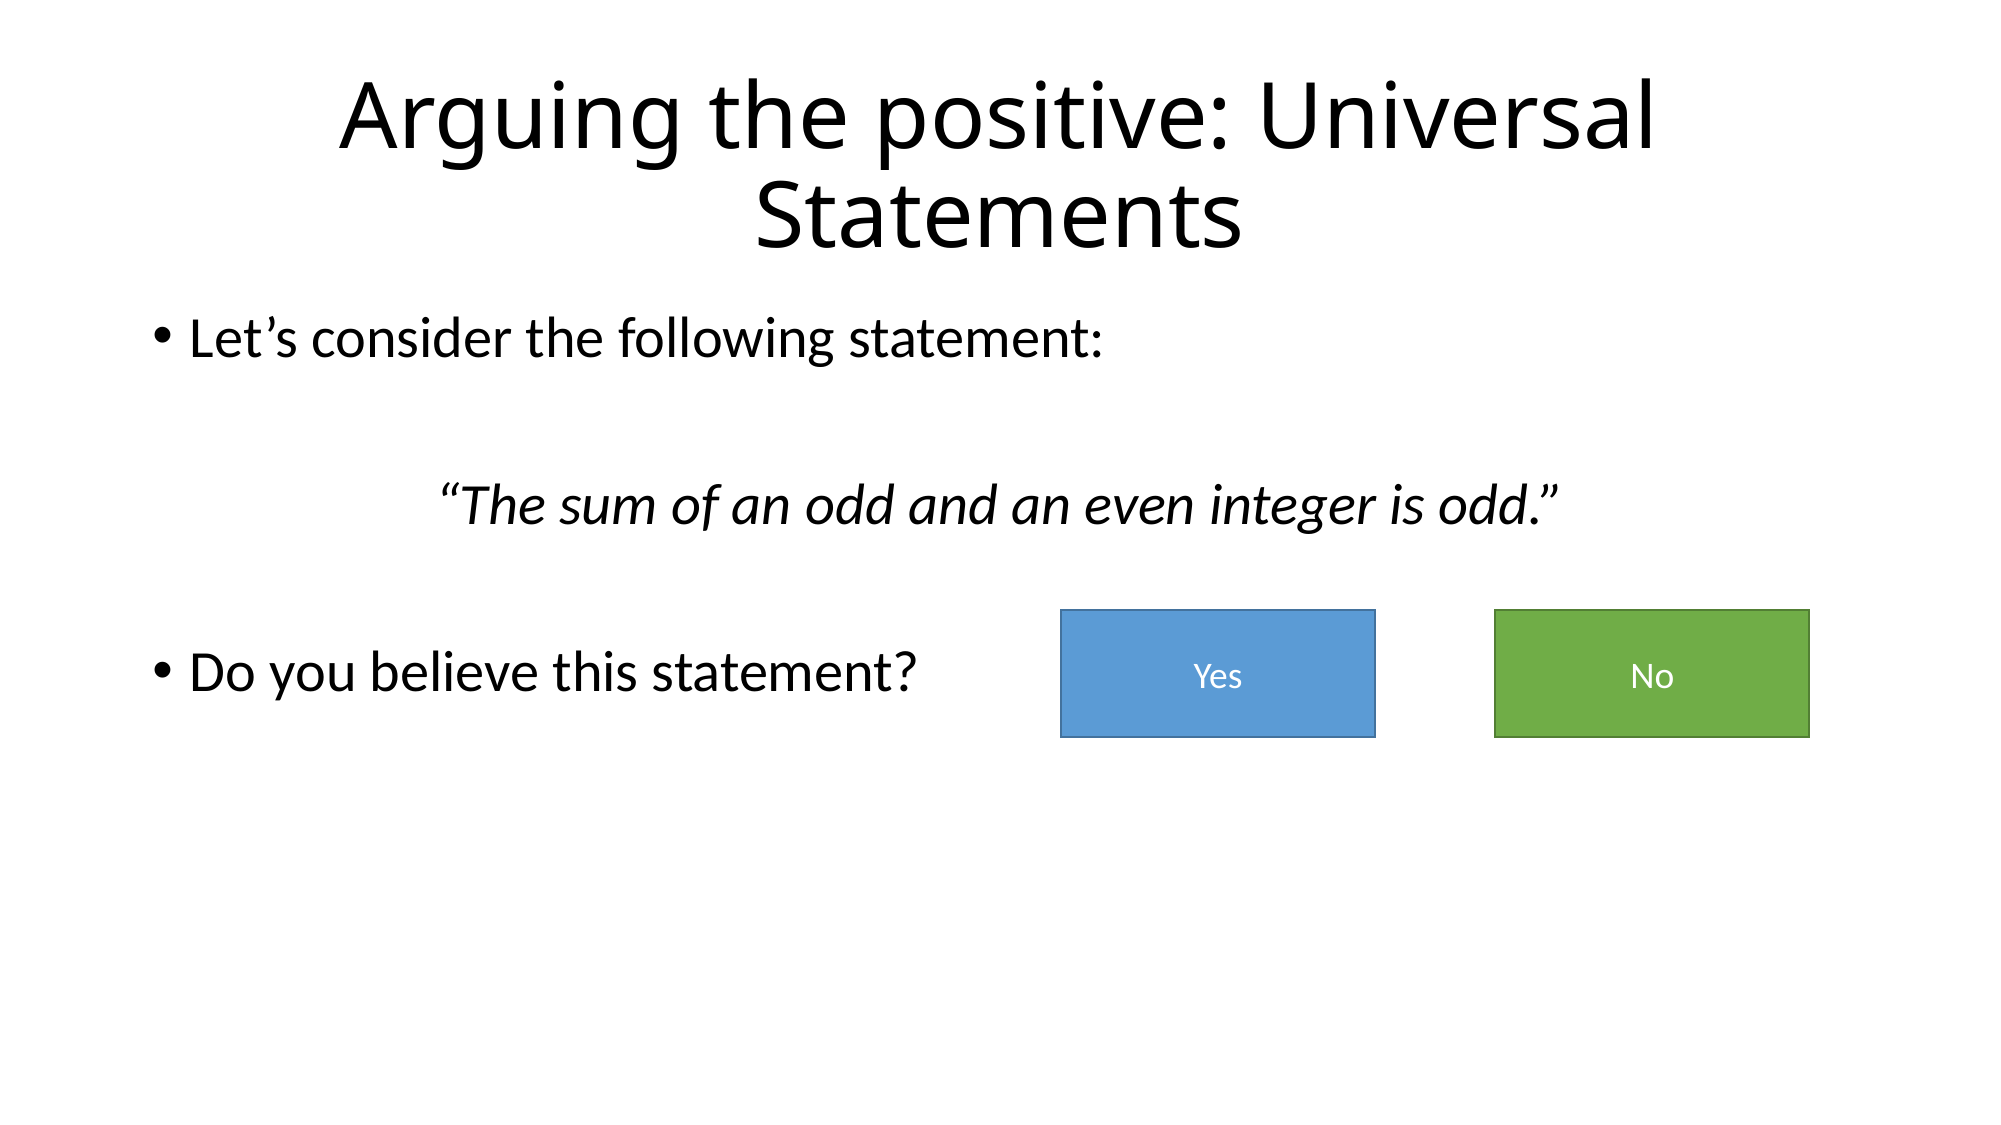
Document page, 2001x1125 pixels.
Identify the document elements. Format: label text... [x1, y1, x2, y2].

title Arguing the positive: Universal Statements [137, 59, 1863, 278]
text_box No [1494, 609, 1810, 738]
list Let’s consider the following statement: “The sum of an odd and an even integer is odd.” Do you believe this statement? [137, 299, 1863, 1014]
text_box Yes [1060, 609, 1376, 738]
